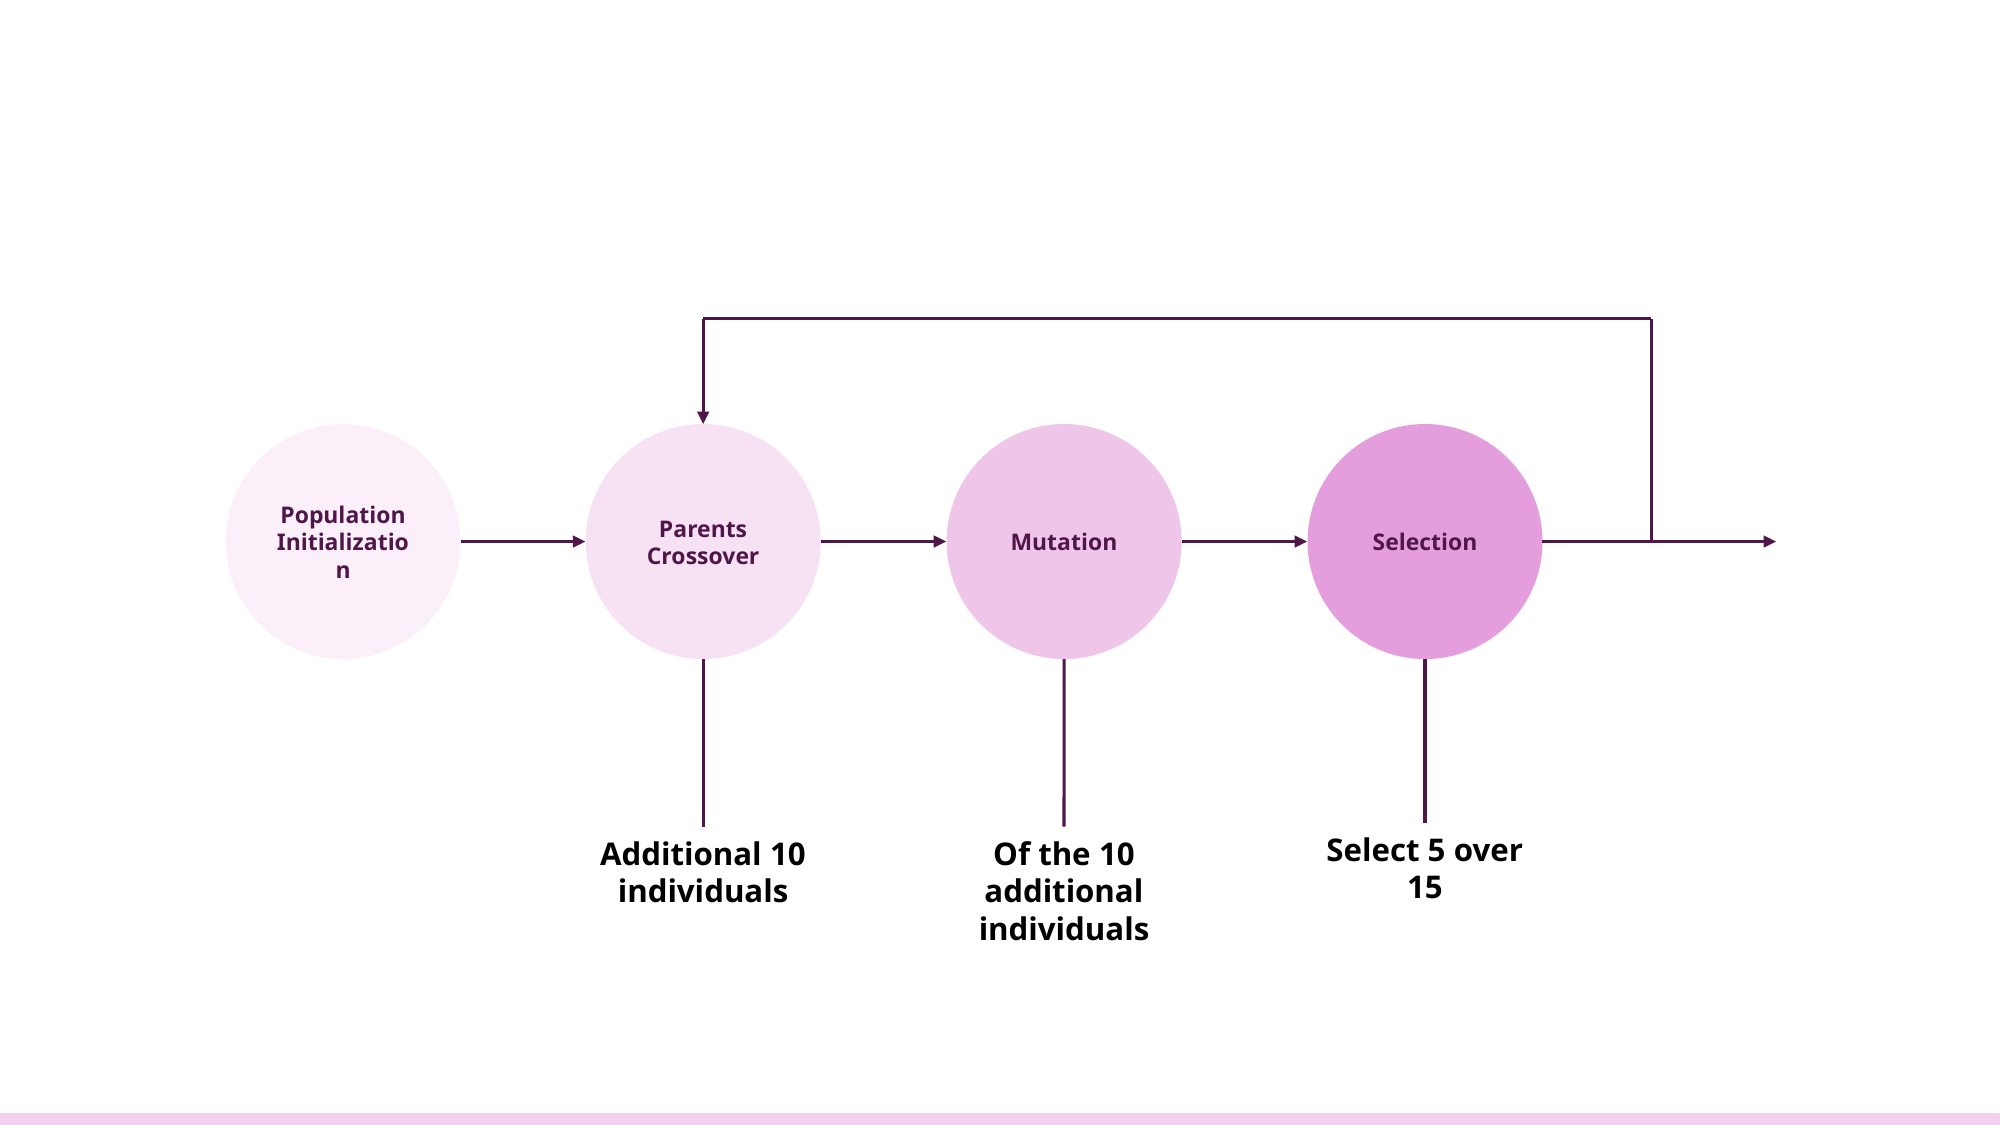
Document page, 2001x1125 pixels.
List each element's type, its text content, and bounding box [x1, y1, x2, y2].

text_box Mutation [945, 422, 1184, 661]
text_box Of the 10 additional individuals [940, 826, 1188, 954]
text_box Select 5 over 15 [1293, 822, 1557, 913]
text_box Selection [1305, 422, 1545, 661]
text_box [0, 1111, 2000, 1125]
text_box Population Initialization [224, 422, 463, 661]
text_box Additional 10 individuals [579, 826, 827, 917]
text_box Parents Crossover [584, 422, 823, 661]
